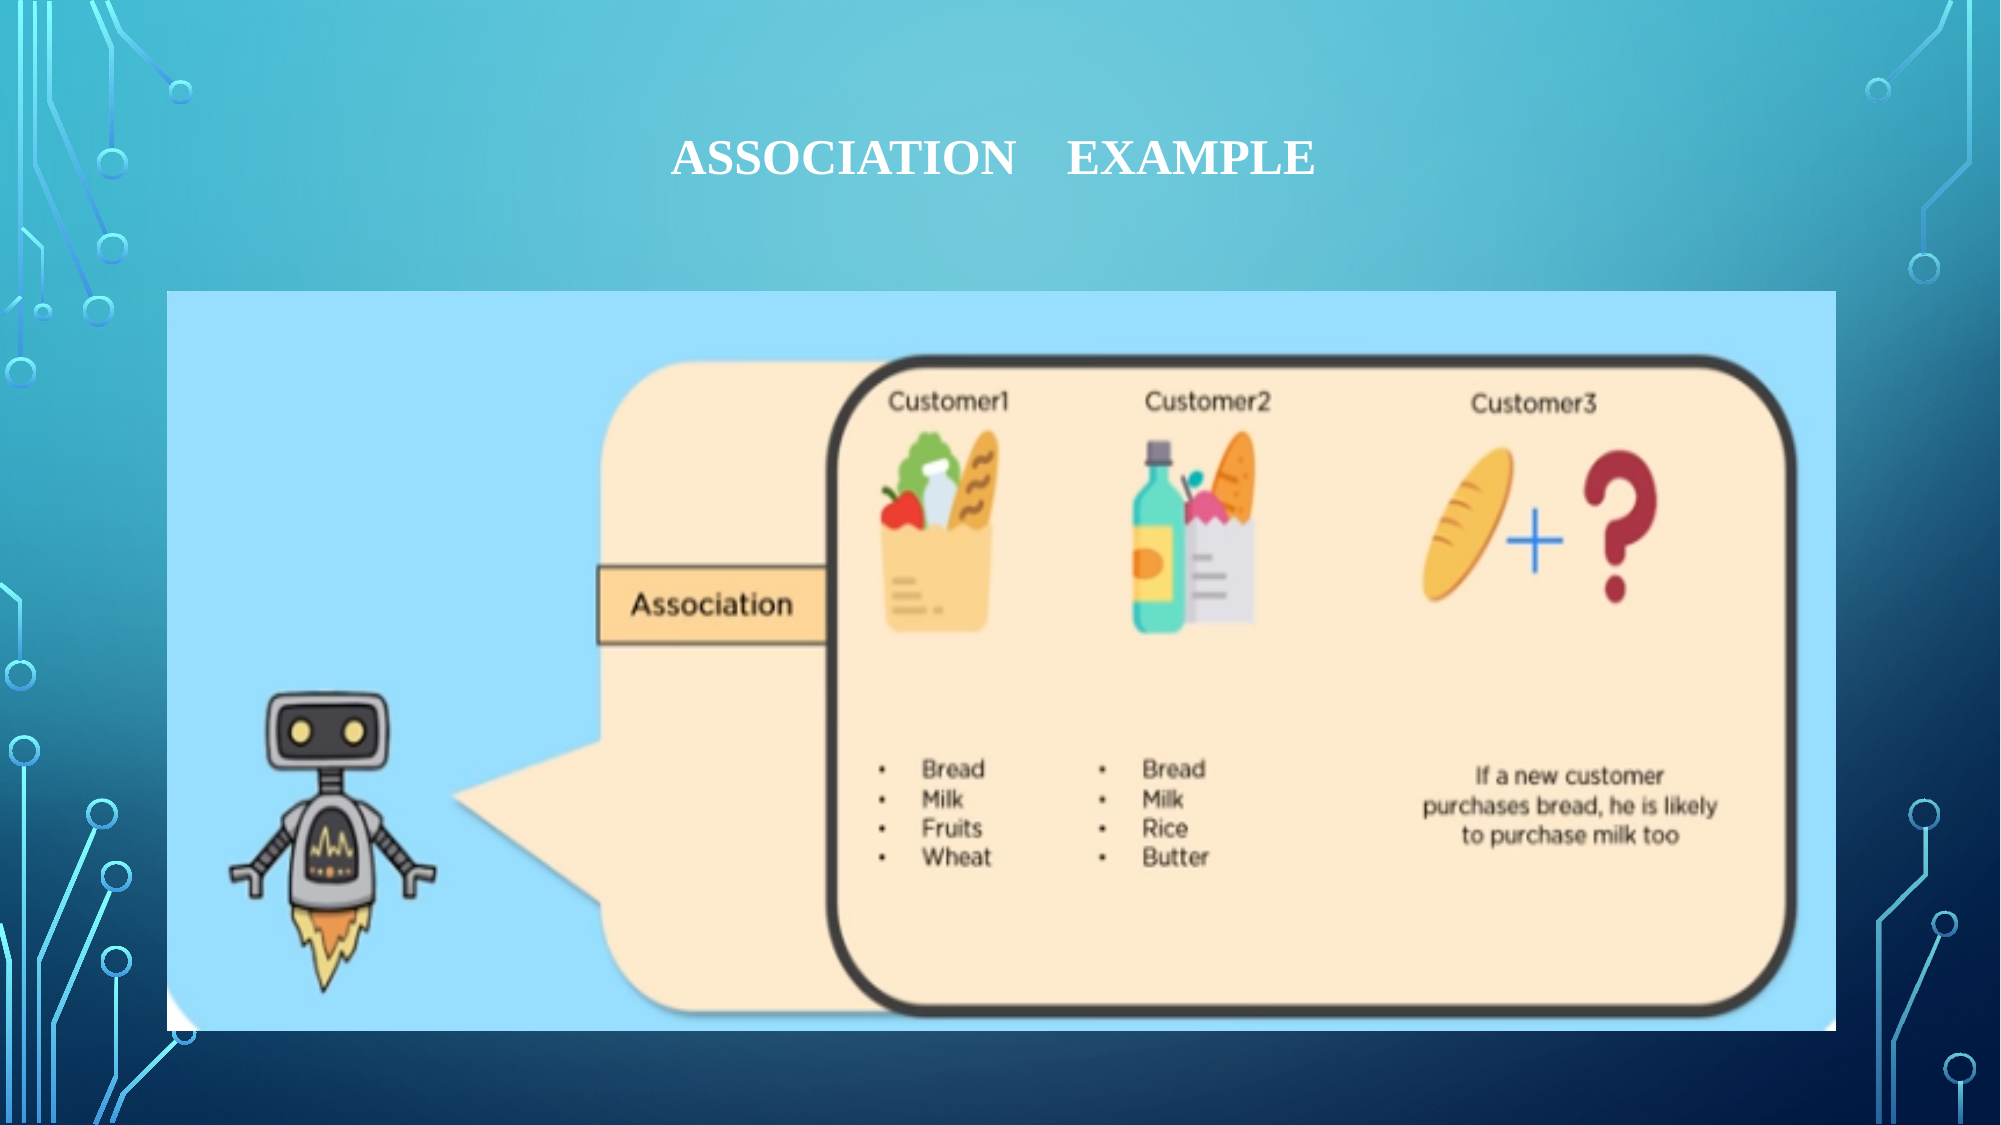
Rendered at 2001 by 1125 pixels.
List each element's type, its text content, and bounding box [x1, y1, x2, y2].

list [166, 291, 1836, 1031]
title ASSOCIATION EXAMPLE [187, 101, 1813, 217]
